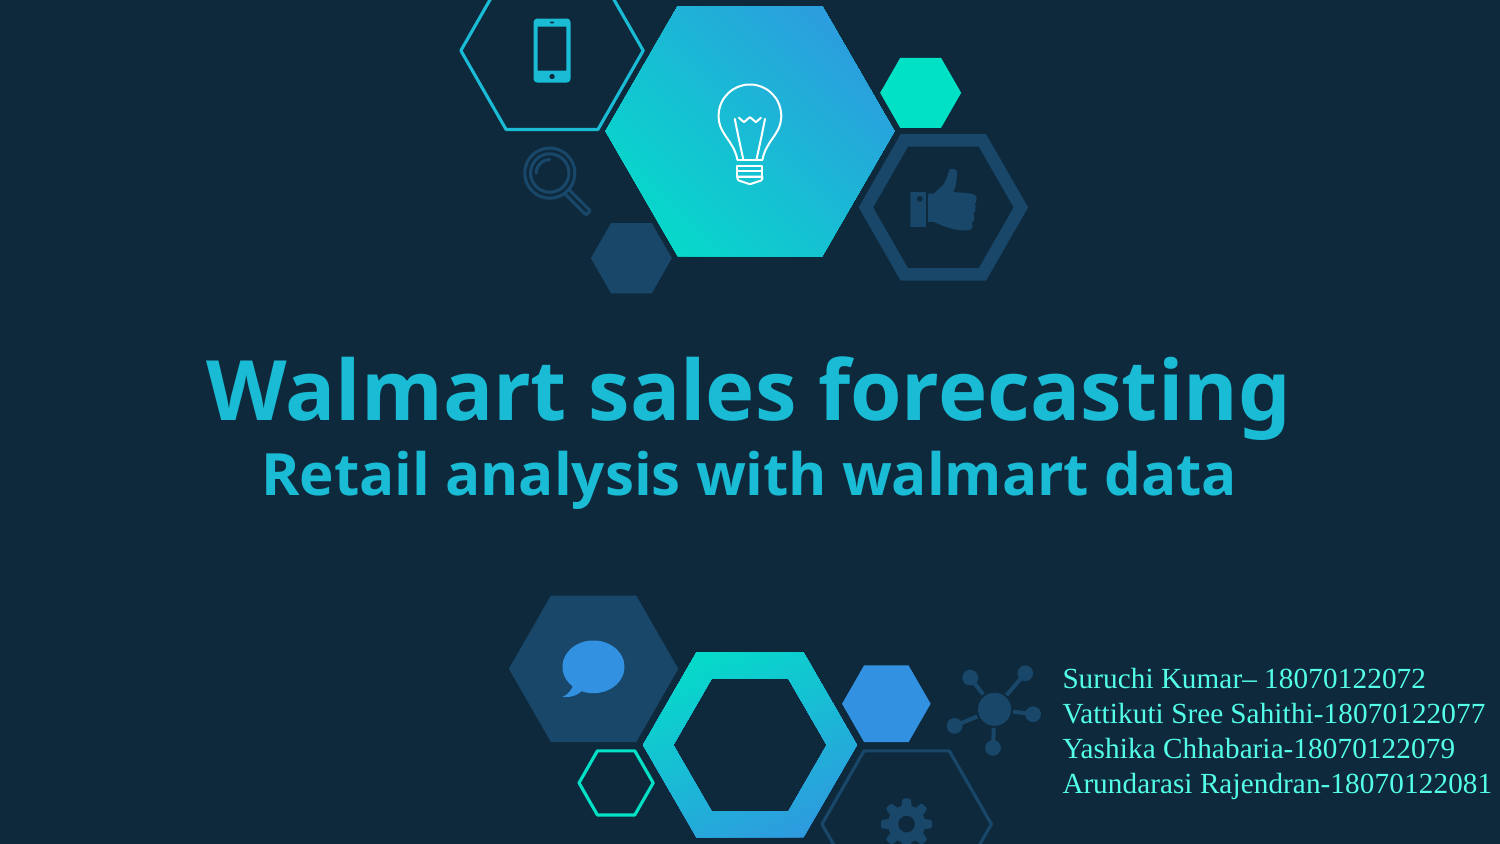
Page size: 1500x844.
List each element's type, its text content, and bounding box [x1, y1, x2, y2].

text_box Suruchi Kumar– 18070122072 Vattikuti Sree Sahithi-18070122077 Yashika Chhabaria-18070122079 Arundarasi Rajendran-18070122081 [1047, 651, 1500, 807]
title Walmart sales forecasting Retail analysis with walmart data [17, 326, 1482, 517]
